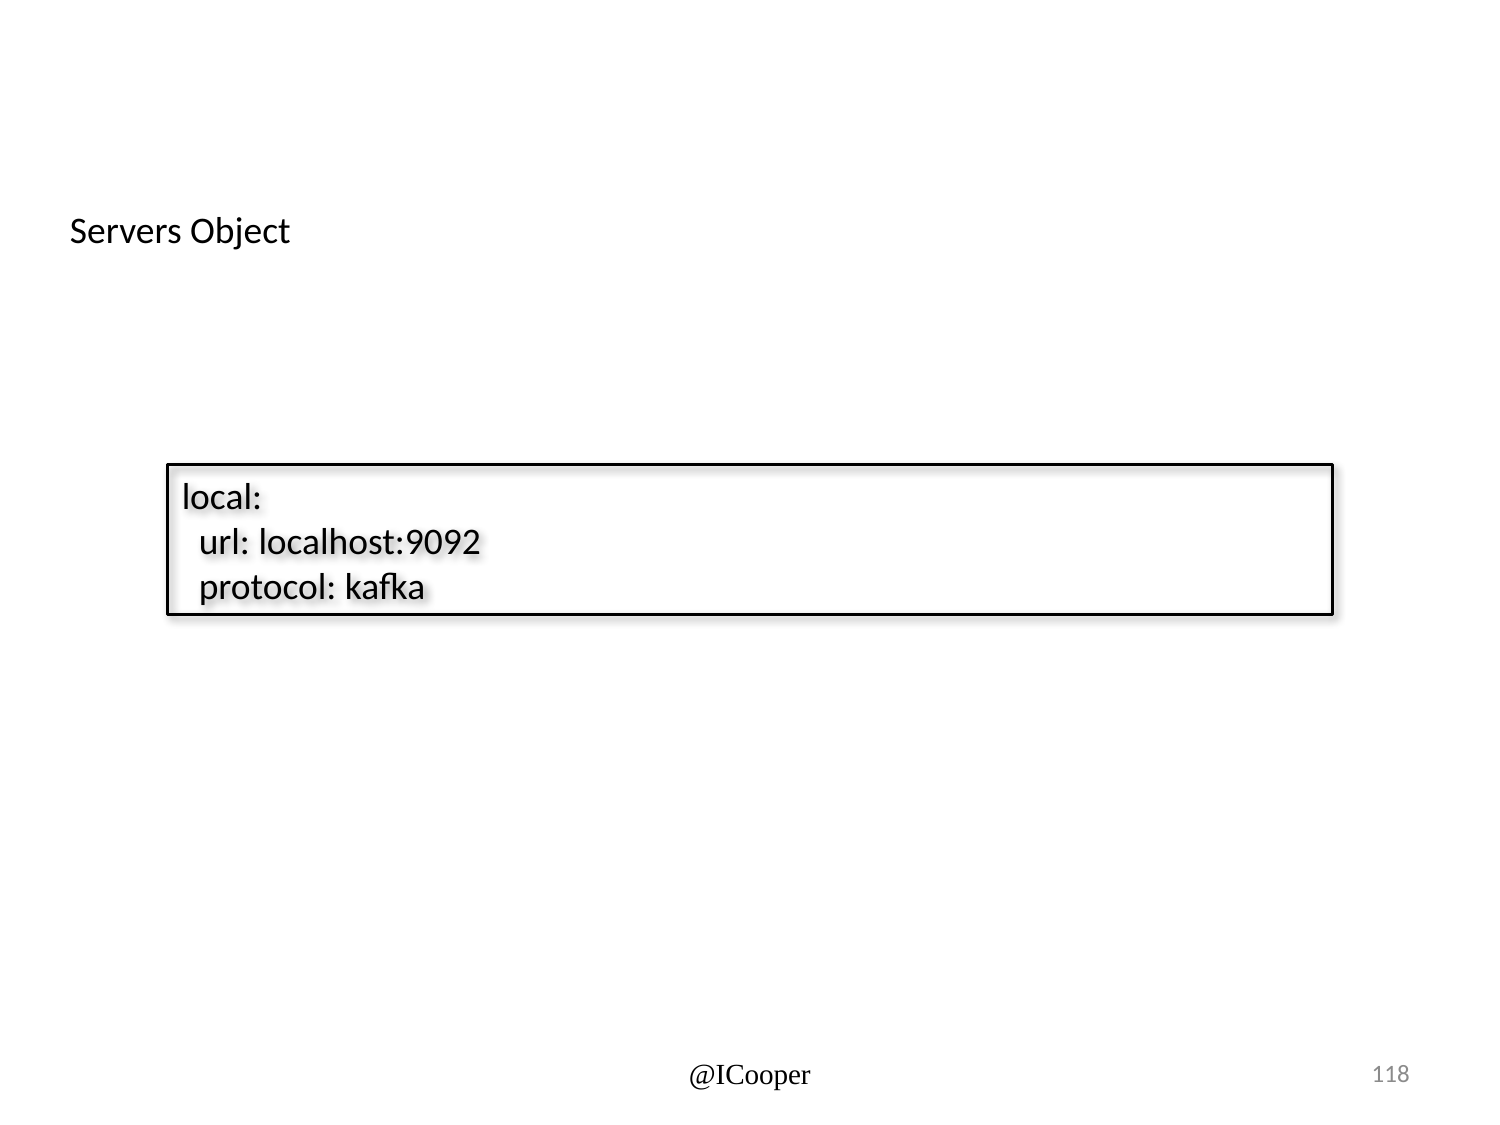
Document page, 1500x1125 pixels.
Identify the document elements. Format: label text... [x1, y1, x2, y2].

text_box local: url: localhost:9092 protocol: kafka [167, 464, 1333, 615]
slide_number 118 [1074, 1042, 1425, 1103]
text_box Servers Object [58, 195, 1032, 263]
footer @ICooper [512, 1042, 988, 1103]
